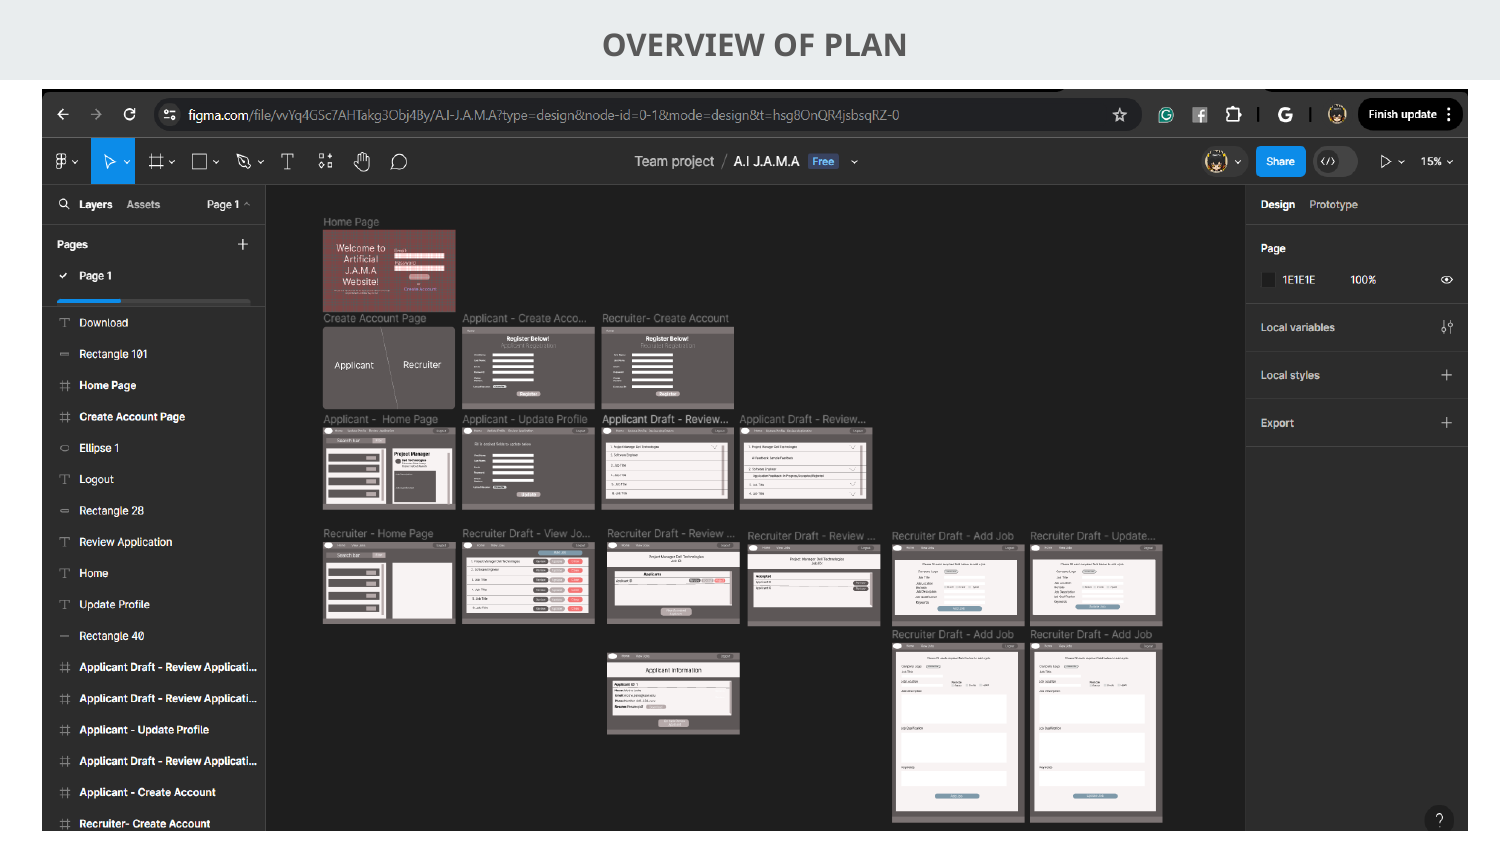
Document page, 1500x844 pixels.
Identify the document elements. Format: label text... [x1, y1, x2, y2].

picture [42, 89, 1468, 831]
text_box OVERVIEW OF PLAN [42, 10, 1468, 63]
